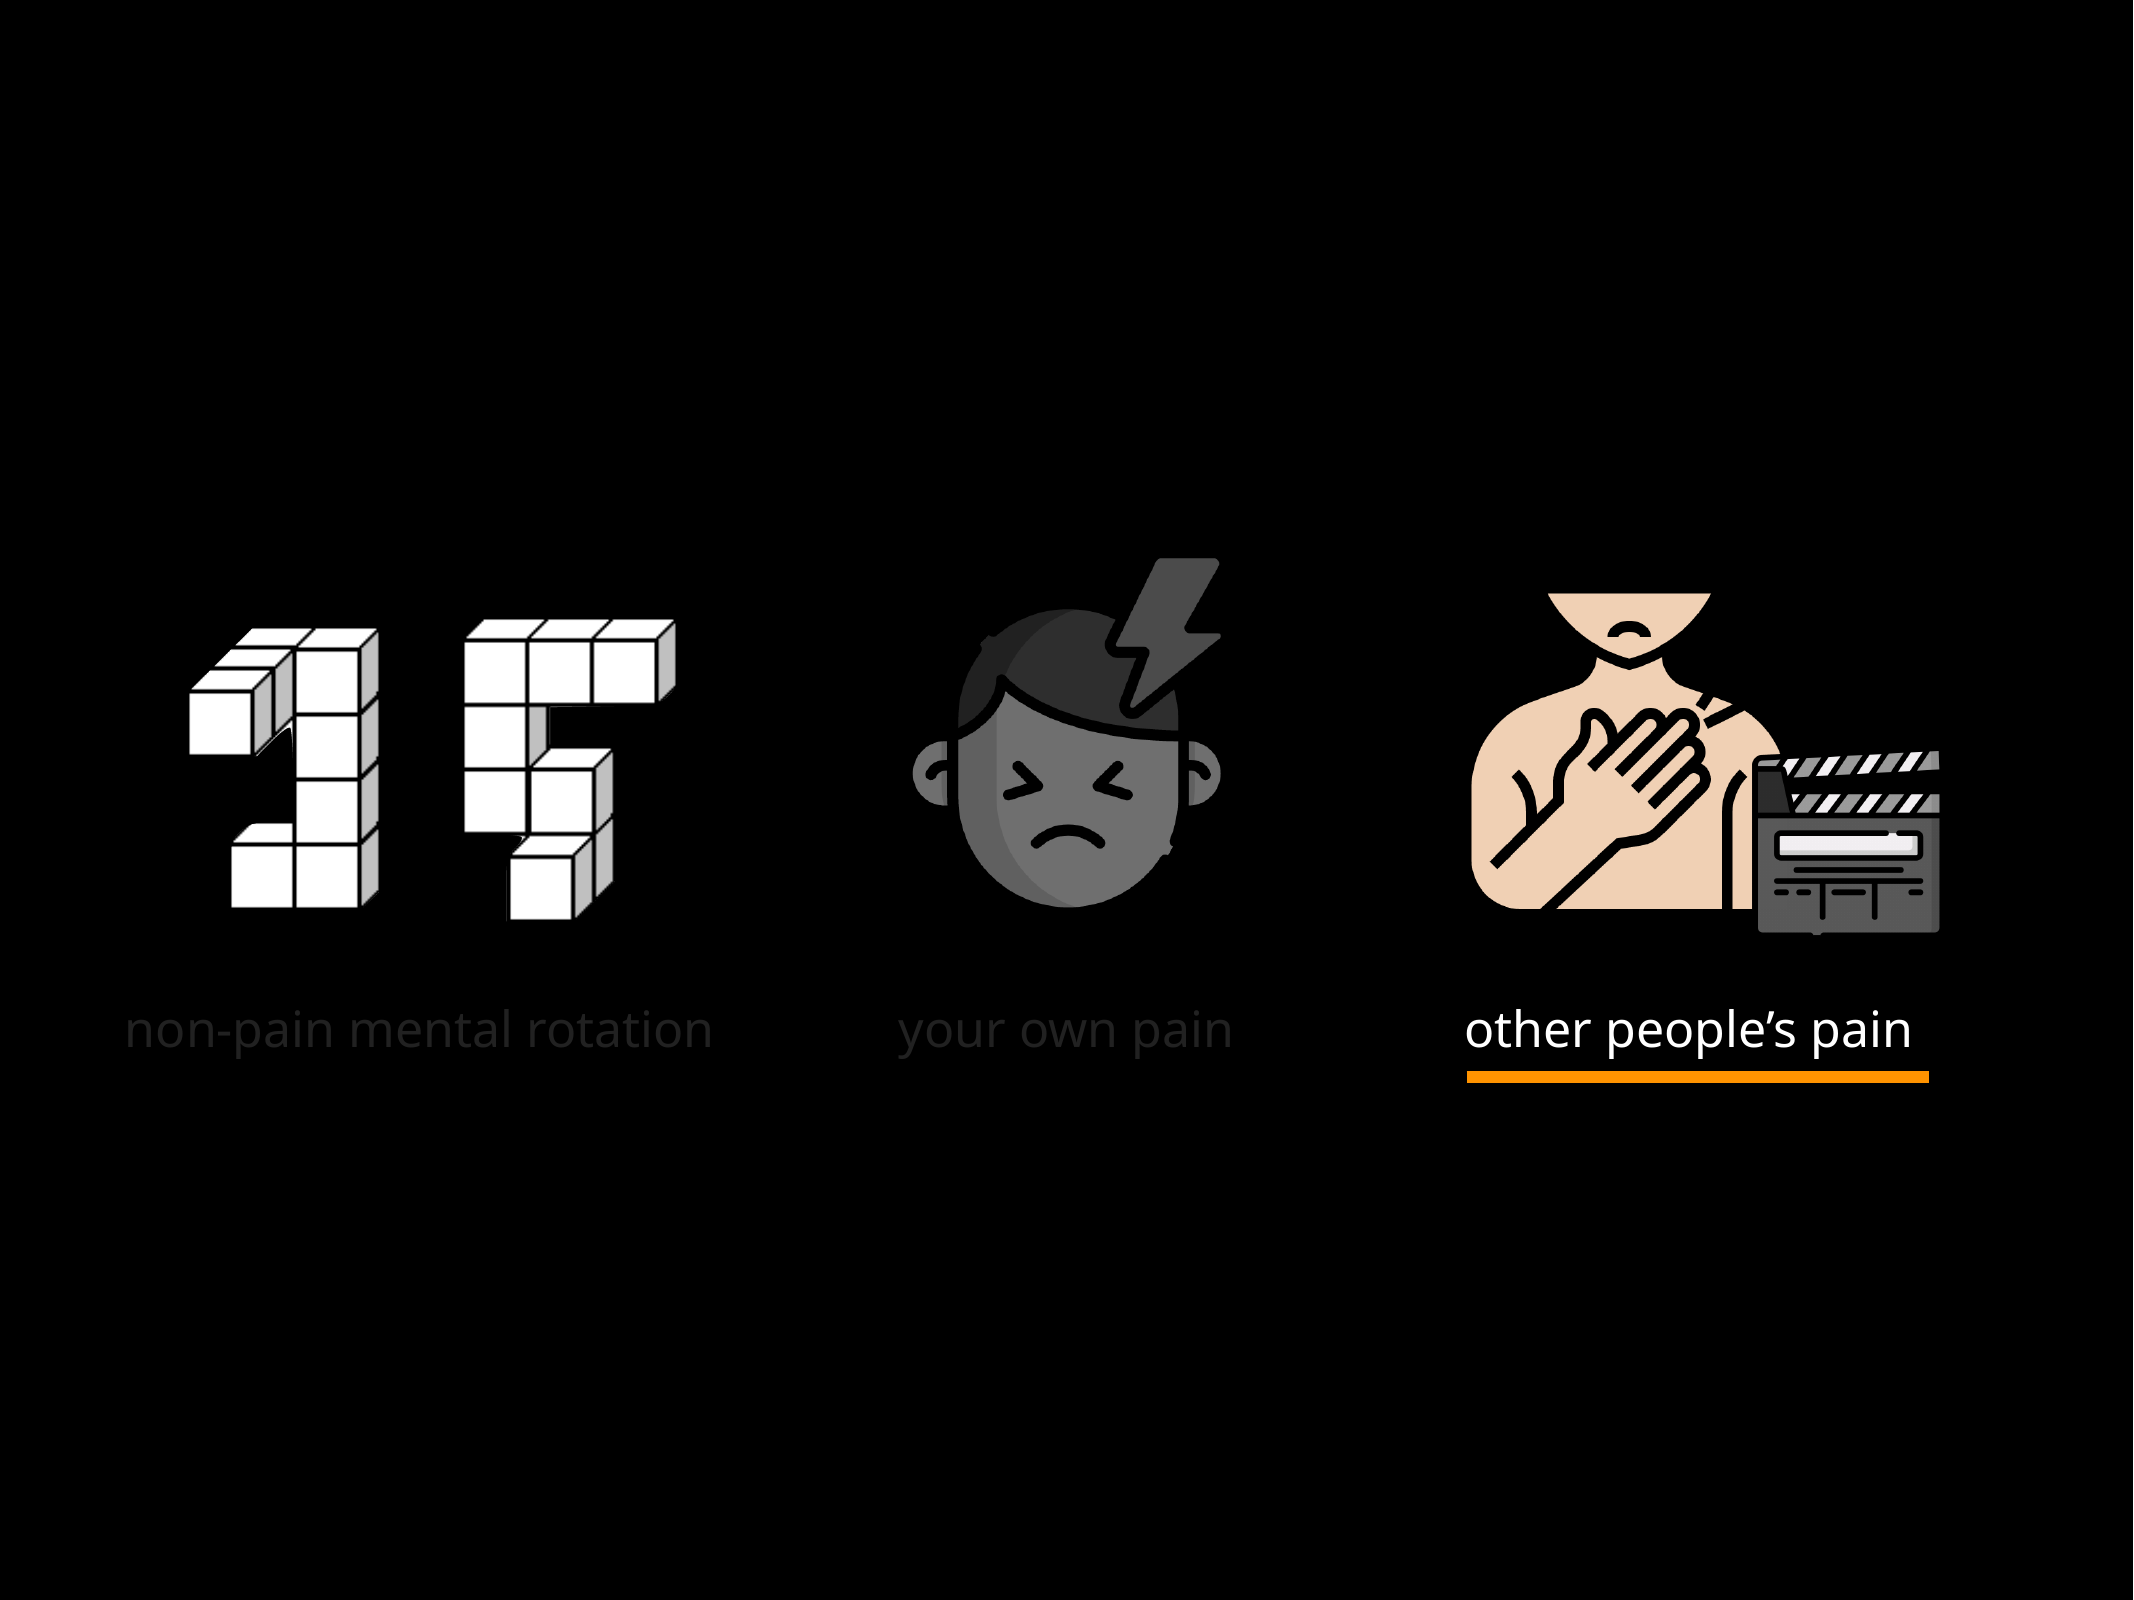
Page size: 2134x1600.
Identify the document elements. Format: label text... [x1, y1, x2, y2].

picture [188, 627, 381, 910]
picture [1455, 577, 1946, 938]
text_box your own pain [890, 988, 1243, 1066]
text_box other people’s pain [1456, 988, 1922, 1066]
picture [460, 618, 678, 922]
picture [881, 547, 1252, 918]
text_box non-pain mental rotation [116, 988, 724, 1066]
